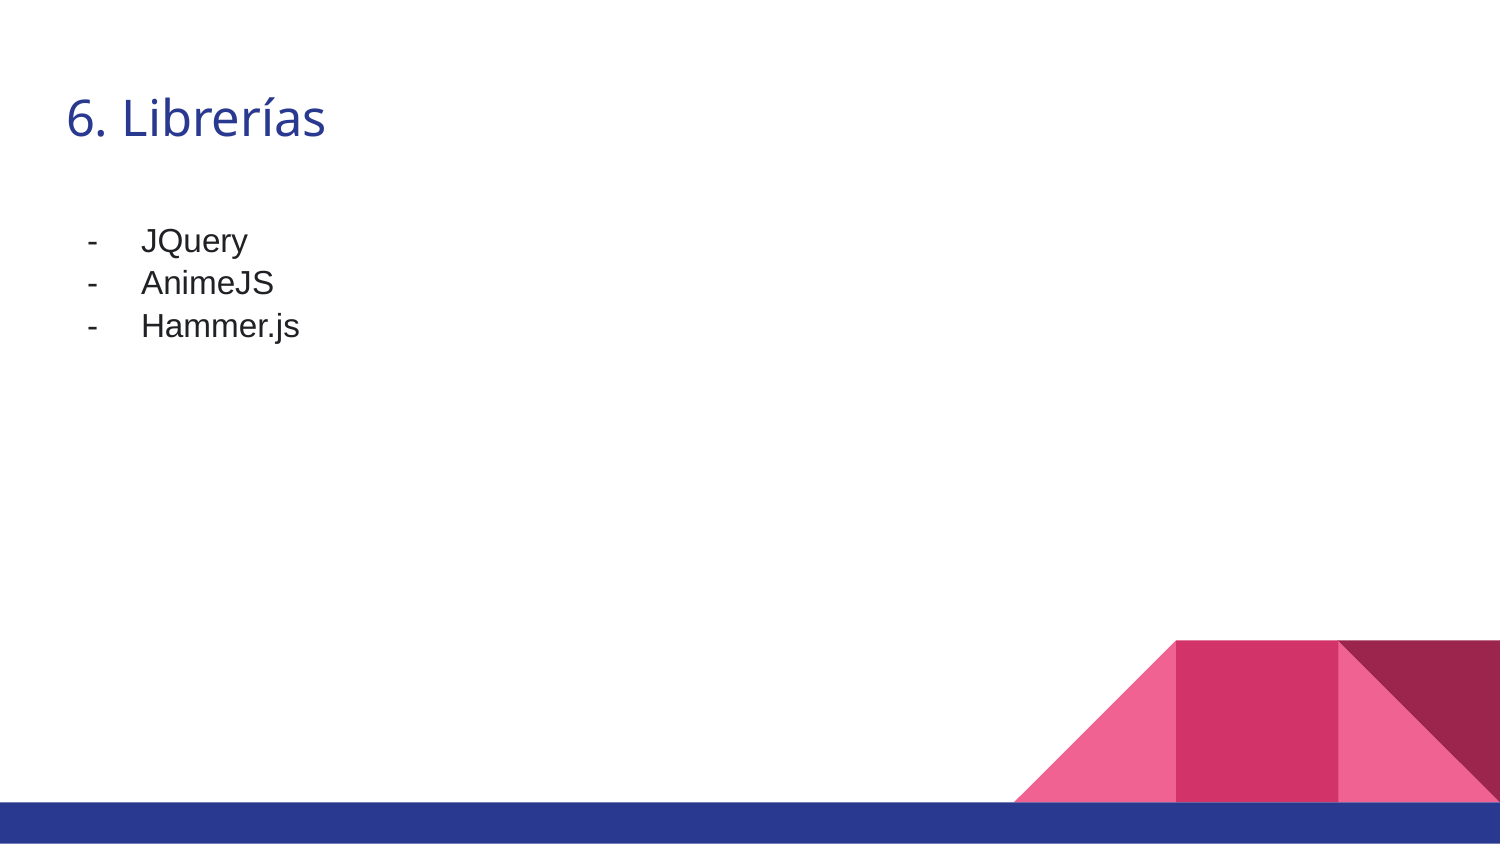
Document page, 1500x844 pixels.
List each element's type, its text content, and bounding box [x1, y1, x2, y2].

title 6. Librerías [51, 67, 1449, 167]
list JQuery AnimeJS Hammer.js [51, 201, 1449, 782]
